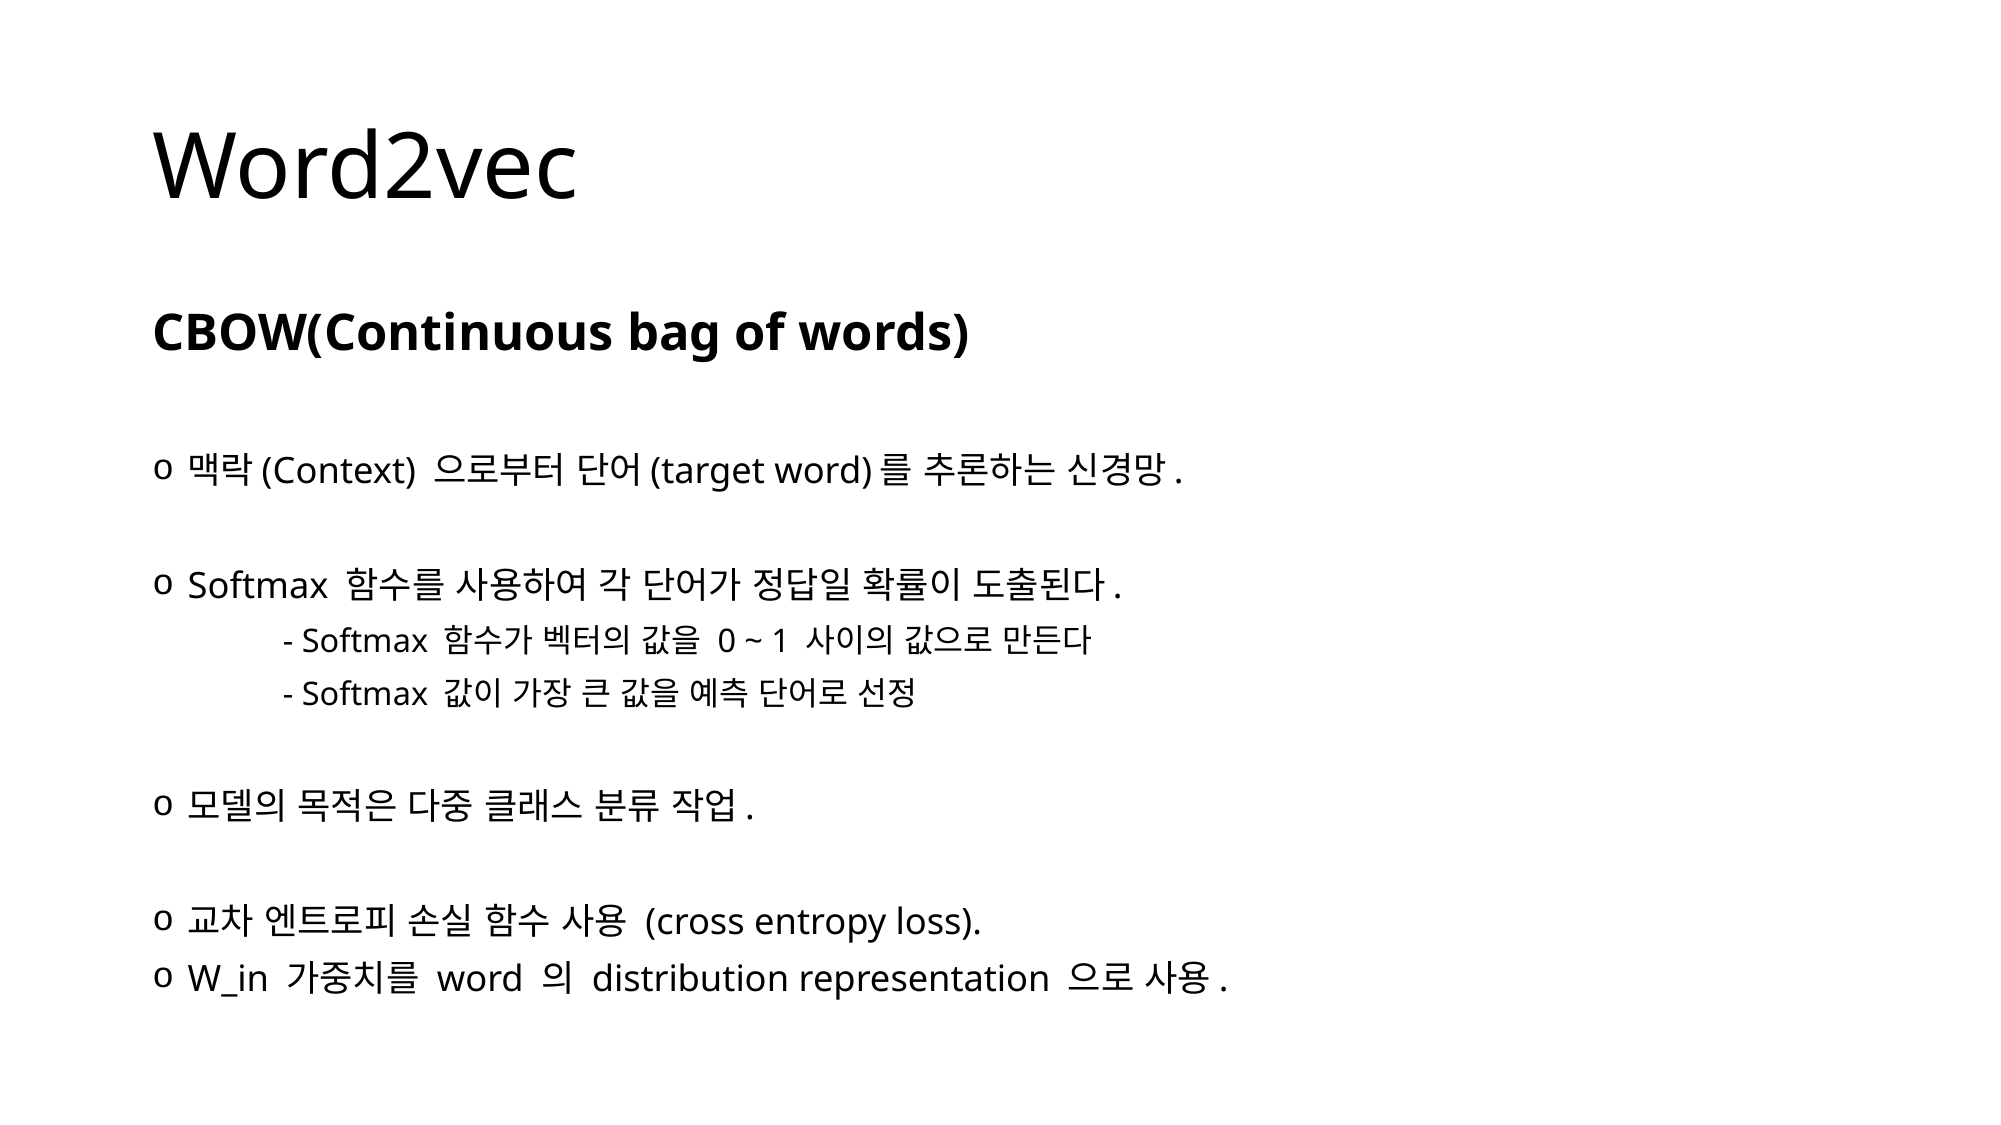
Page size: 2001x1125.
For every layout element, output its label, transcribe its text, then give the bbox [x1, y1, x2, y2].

title Word2vec [137, 59, 1863, 278]
list CBOW(Continuous bag of words) 맥락(Context) 으로부터 단어(target word)를 추론하는 신경망. Softmax 함수를 사용하여 각 단어가 정답일 확률이 도출된다. - Softmax 함수가 벡터의 값을 0 ~ 1 사이의 값으로 만든다 - Softmax 값이 가장 큰 값을 예측 단어로 선정 모델의 목적은 다중 클래스 분류 작업. 교차 엔트로피 손실 함수 사용 (cross entropy loss). W_in 가중치를 word 의 distribution representation 으로 사용. [137, 299, 1863, 1014]
